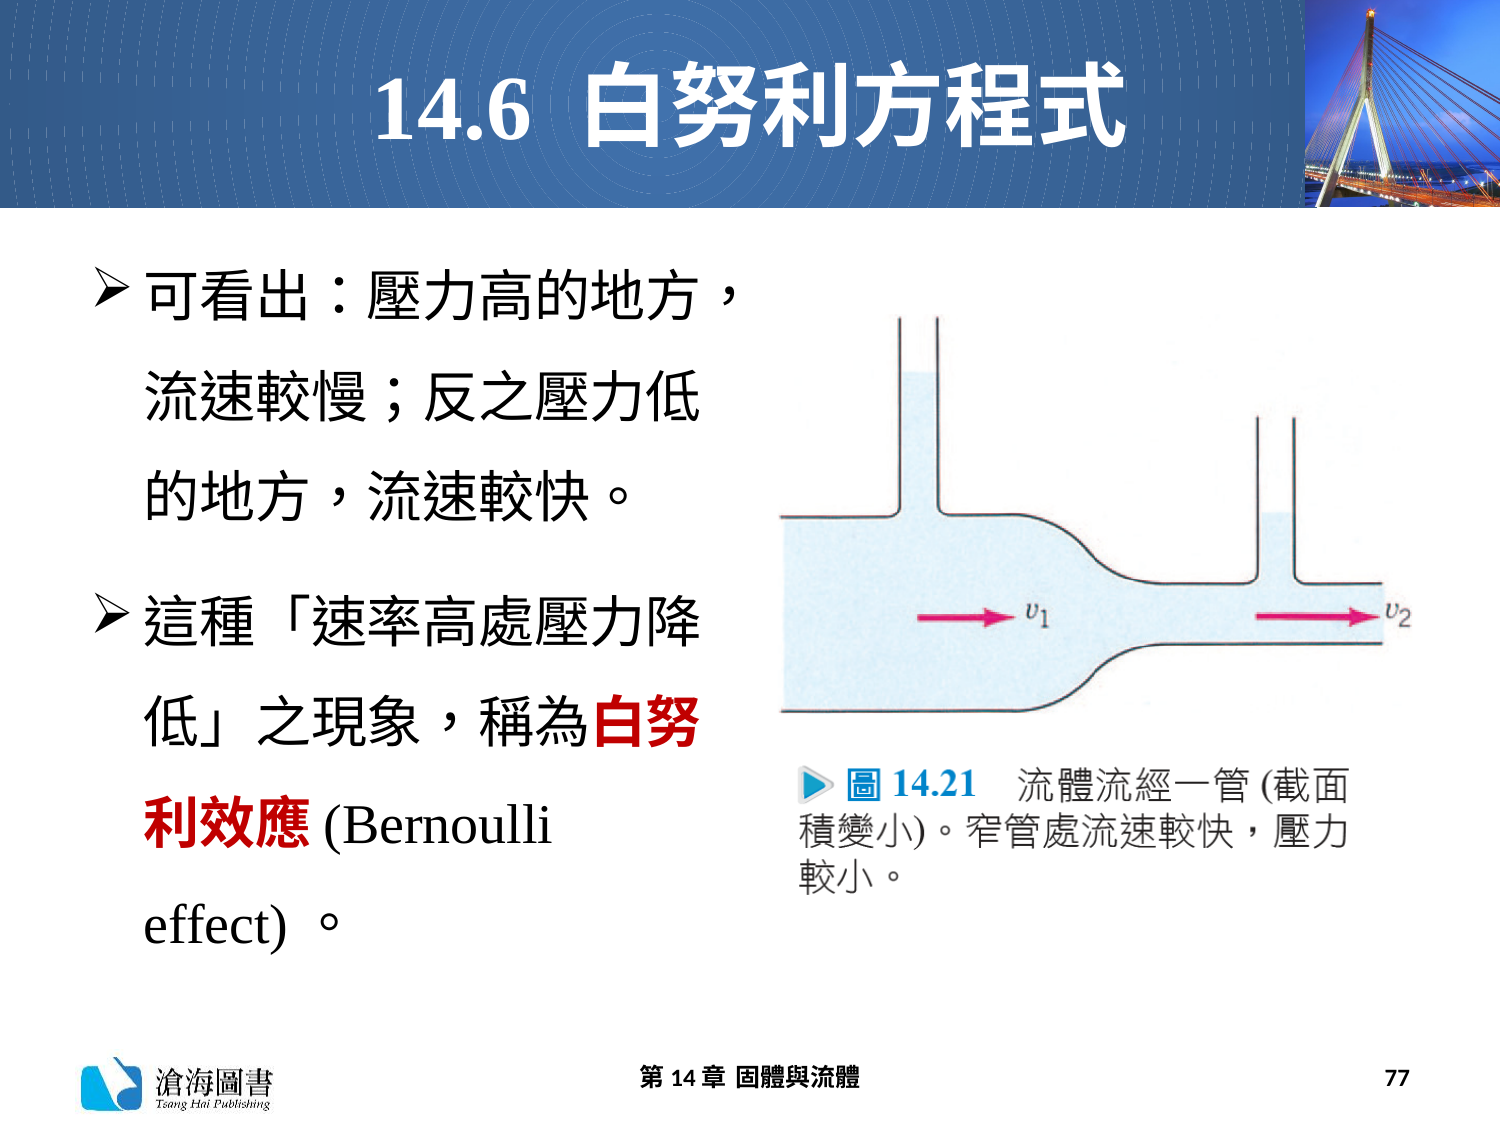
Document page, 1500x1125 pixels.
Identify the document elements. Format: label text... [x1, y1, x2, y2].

title 14.6 白努利方程式 [75, 21, 1425, 185]
slide_number 77 [1074, 1046, 1425, 1107]
picture [1305, 0, 1500, 207]
picture [787, 744, 1363, 901]
footer 第14章 固體與流體 [512, 1046, 988, 1107]
picture [75, 1049, 274, 1118]
list 可看出：壓力高的地方，流速較慢；反之壓力低的地方，流速較快。 這種「速率高處壓力降低」之現象，稱為白努利效應(Bernoulli effect)。 [75, 219, 738, 1047]
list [763, 293, 1427, 748]
